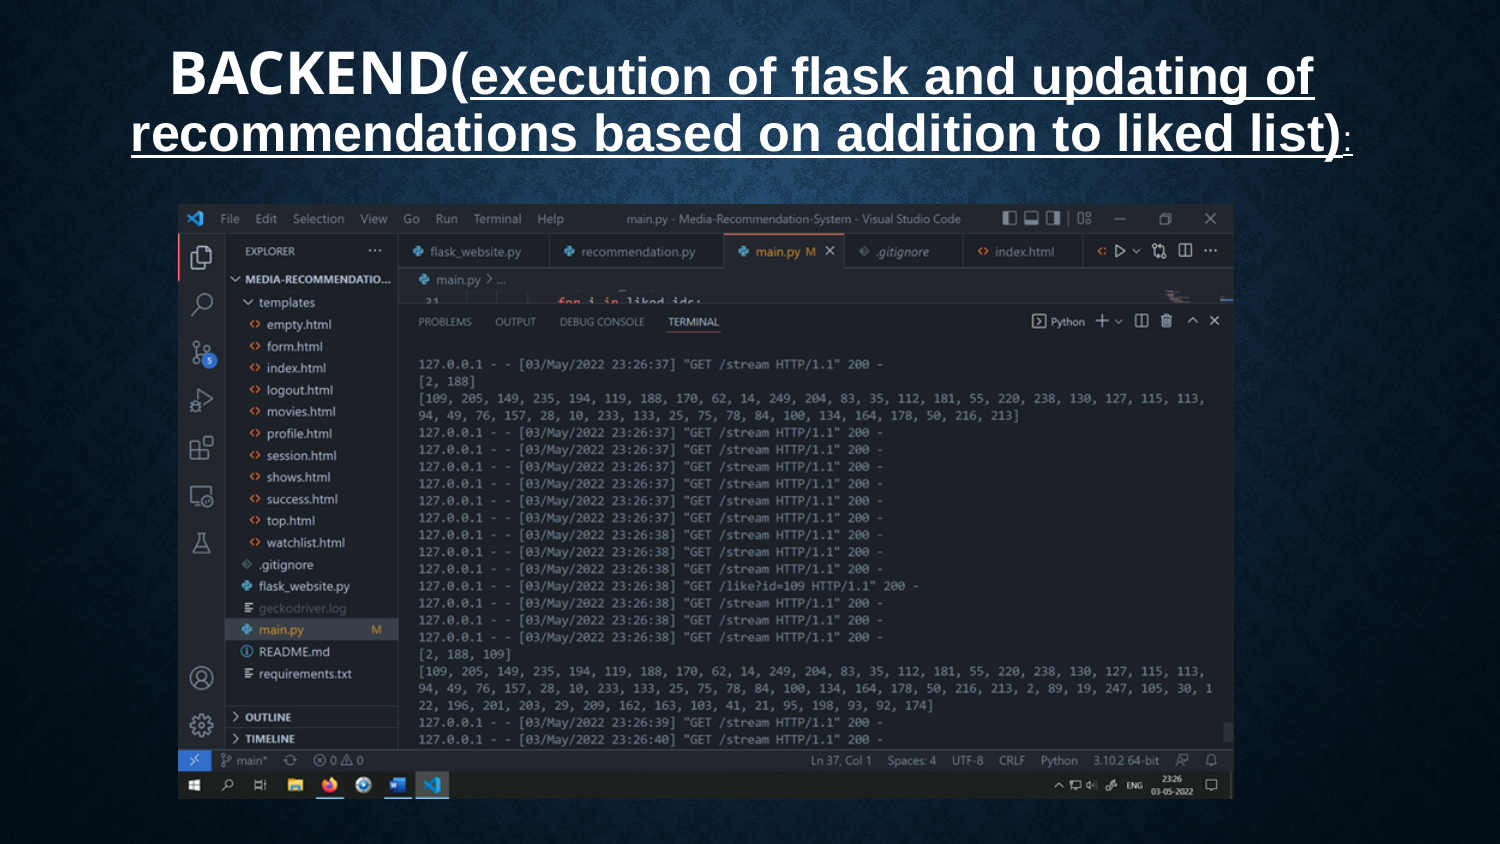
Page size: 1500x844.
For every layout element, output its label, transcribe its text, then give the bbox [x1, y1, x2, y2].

title BACKEND(execution of flask and updating of recommendations based on addition to liked list): [108, 27, 1375, 107]
picture [0, 0, 1500, 844]
